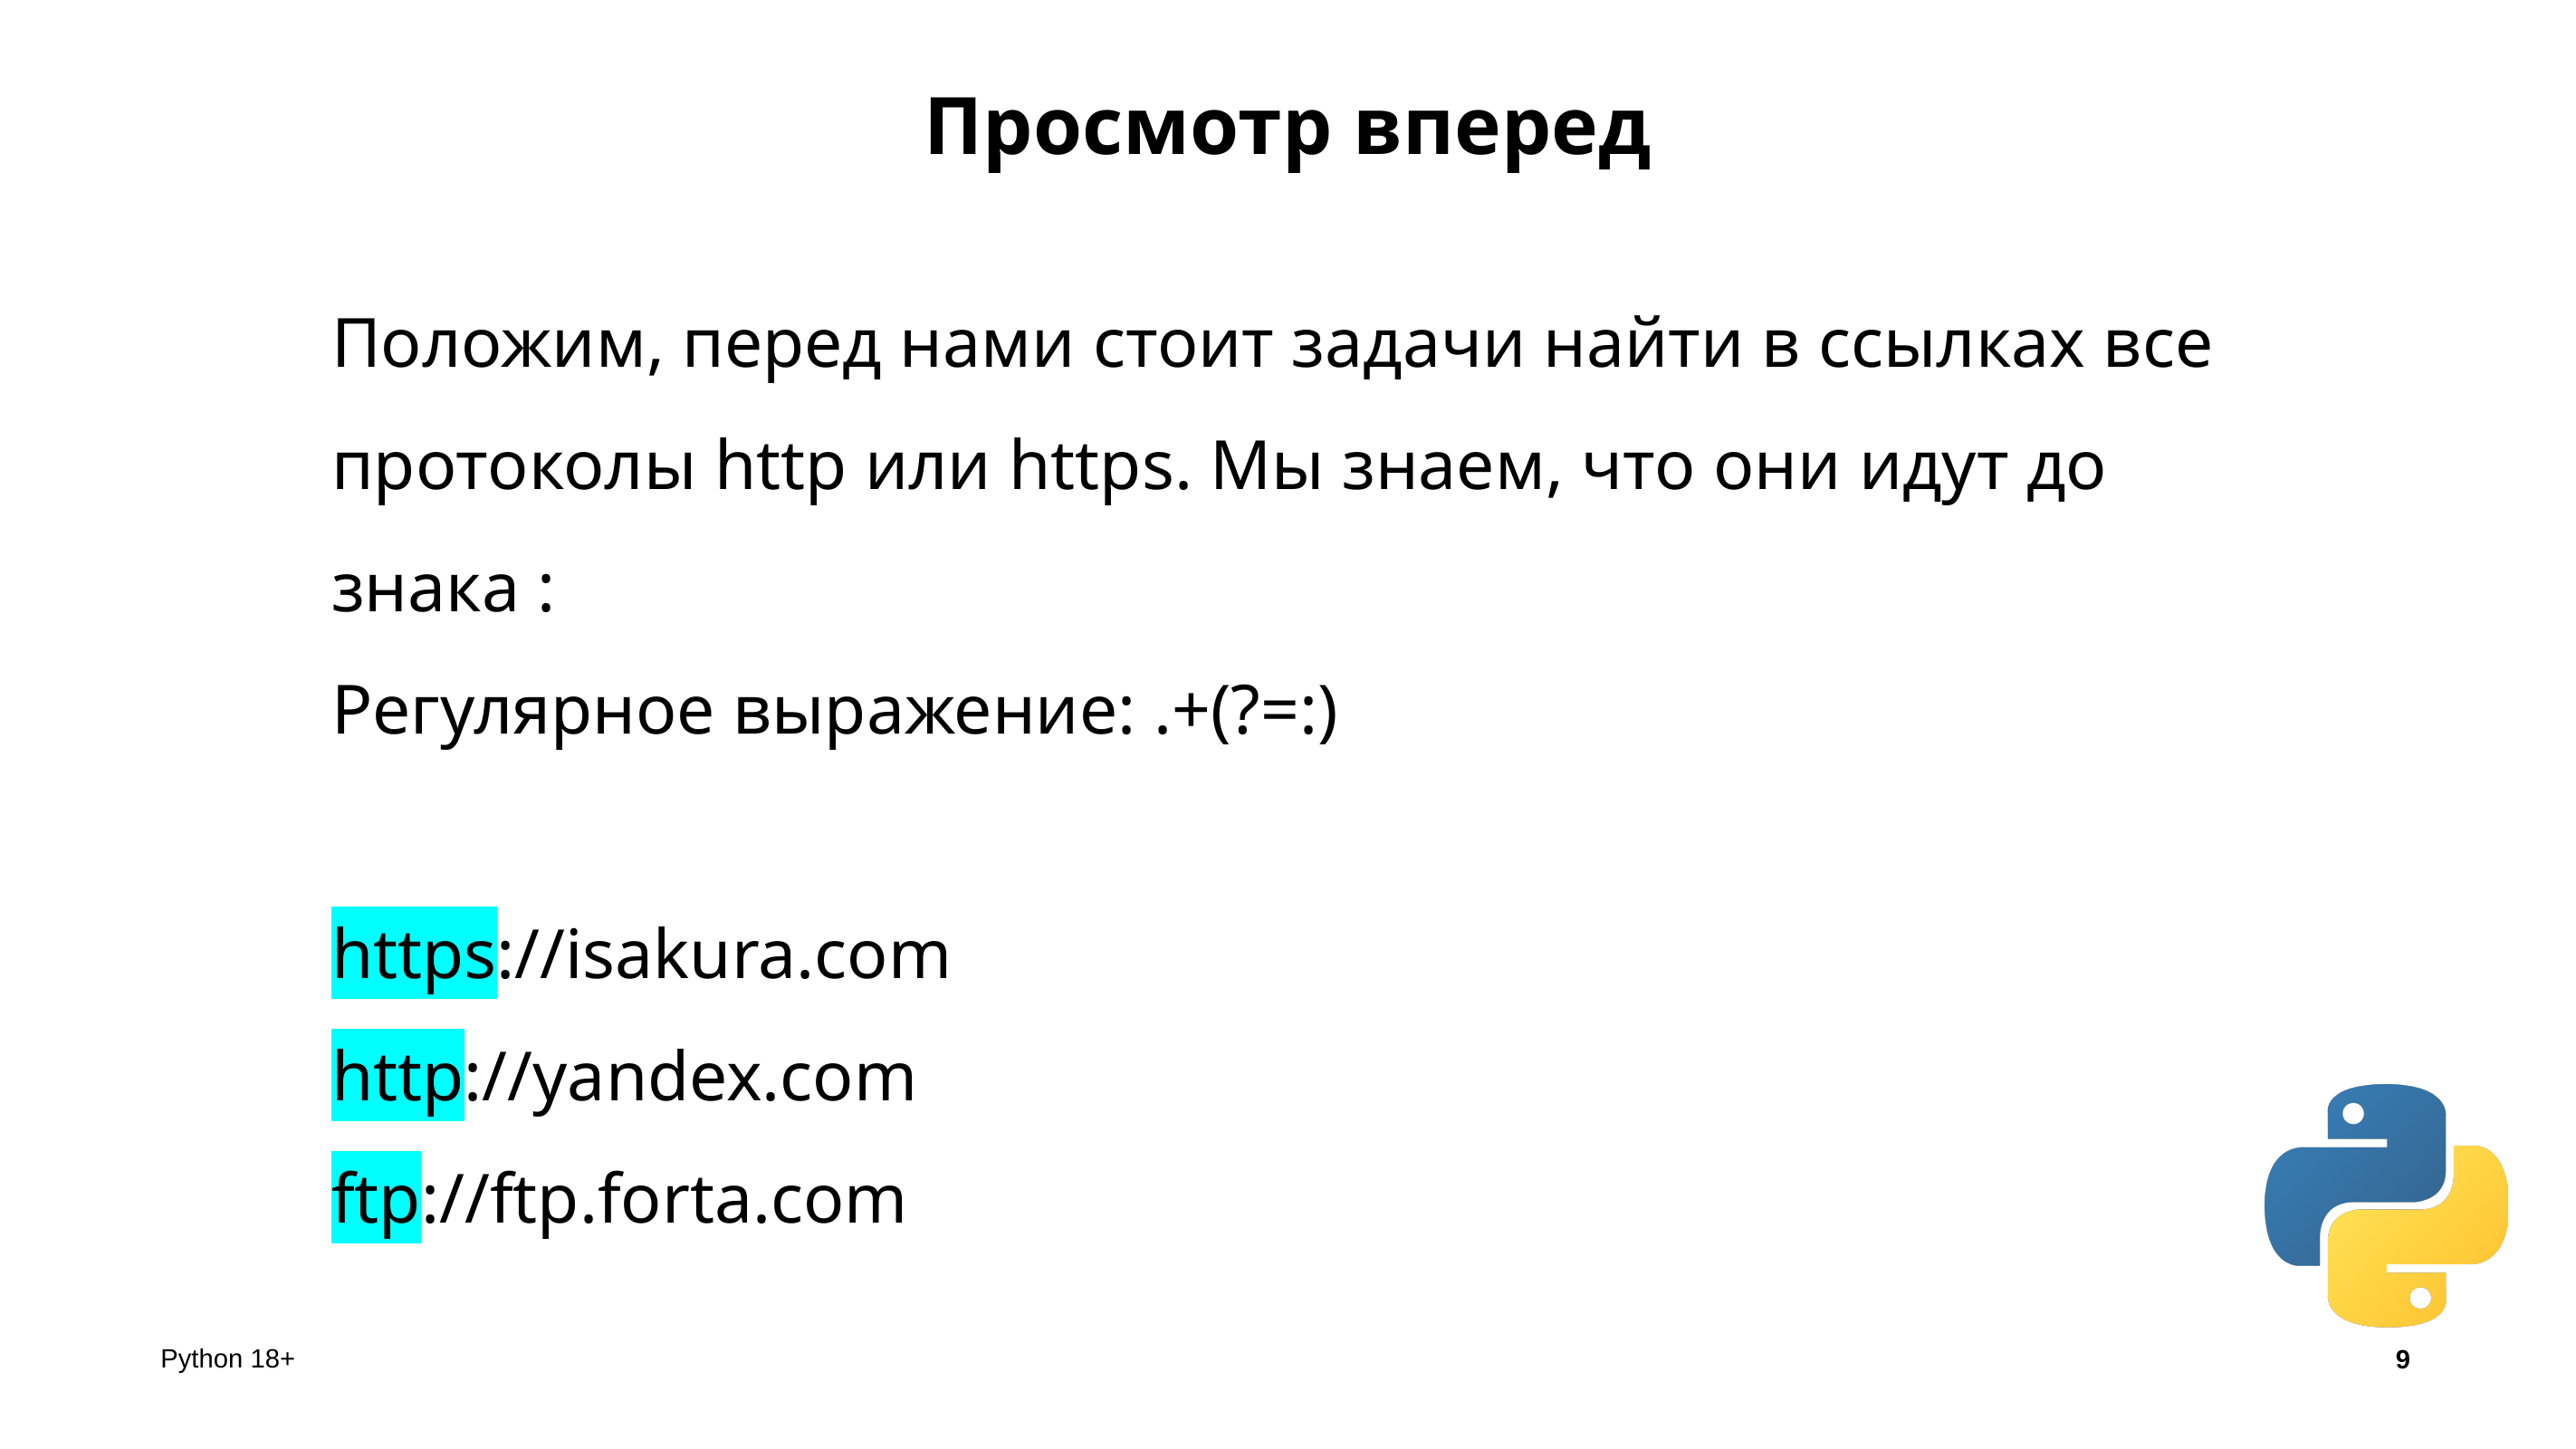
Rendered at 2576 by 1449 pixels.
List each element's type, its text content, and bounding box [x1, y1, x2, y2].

slide_number 9 [2279, 1335, 2416, 1383]
text_box Положим, перед нами стоит задачи найти в ссылках все протоколы http или https. Мы знаем, что они идут до знака : Регулярное выражение: .+(?=:) https://isakura.com http://yandex.com ftp://ftp.forta.com [331, 243, 2285, 1376]
title Просмотр вперед [160, 70, 2415, 236]
footer Python 18+ [160, 1334, 2030, 1383]
picture [2265, 1084, 2508, 1328]
